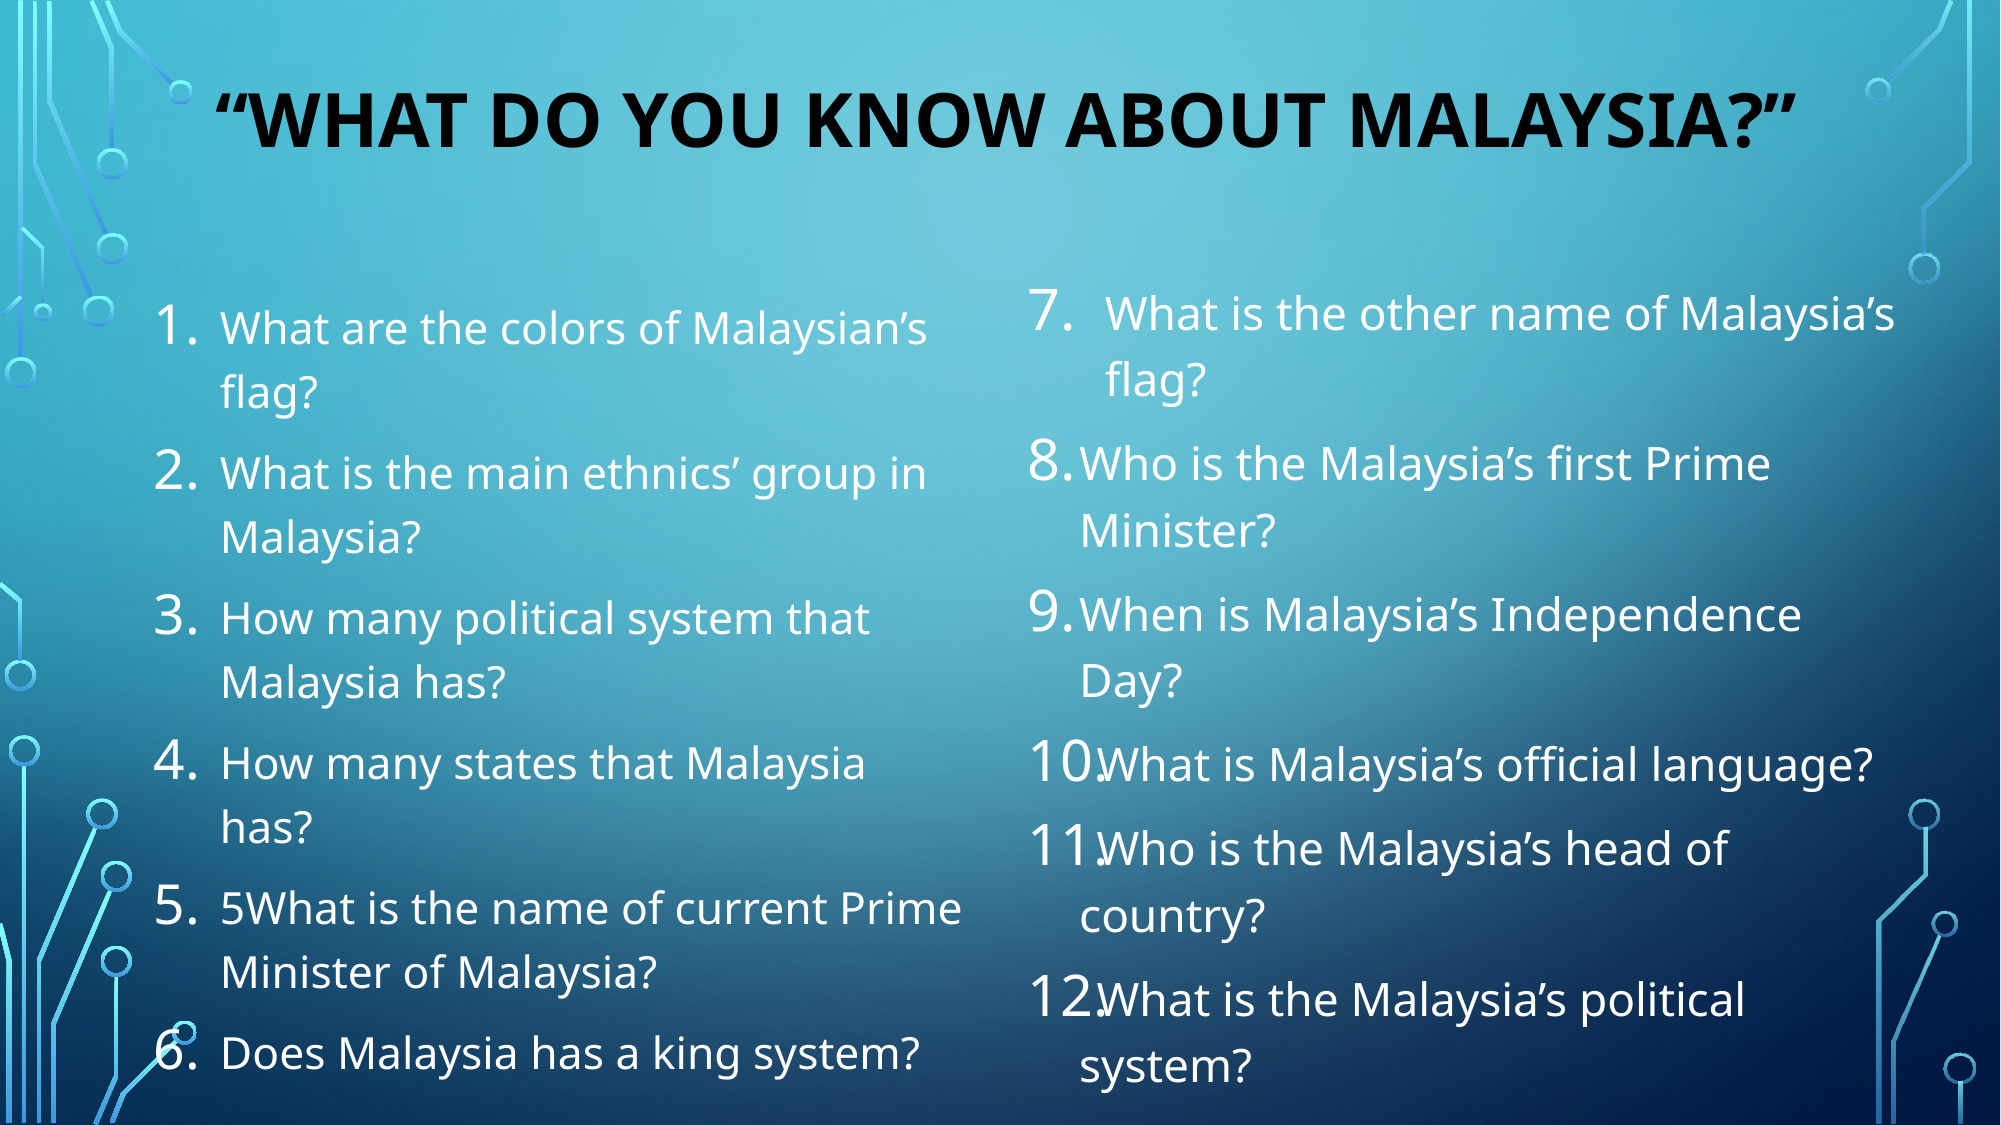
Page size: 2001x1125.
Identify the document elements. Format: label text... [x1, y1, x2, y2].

title “What do you know about Malaysia?” [200, 16, 1825, 230]
list What is the other name of Malaysia’s flag? Who is the Malaysia’s first Prime Minister? When is Malaysia’s Independence Day? What is Malaysia’s official language? Who is the Malaysia’s head of country? What is the Malaysia’s political system? [1012, 265, 1932, 1109]
list What are the colors of Malaysian’s flag? What is the main ethnics’ group in Malaysia? How many political system that Malaysia has? How many states that Malaysia has? 5What is the name of current Prime Minister of Malaysia? Does Malaysia has a king system? [138, 282, 988, 1088]
